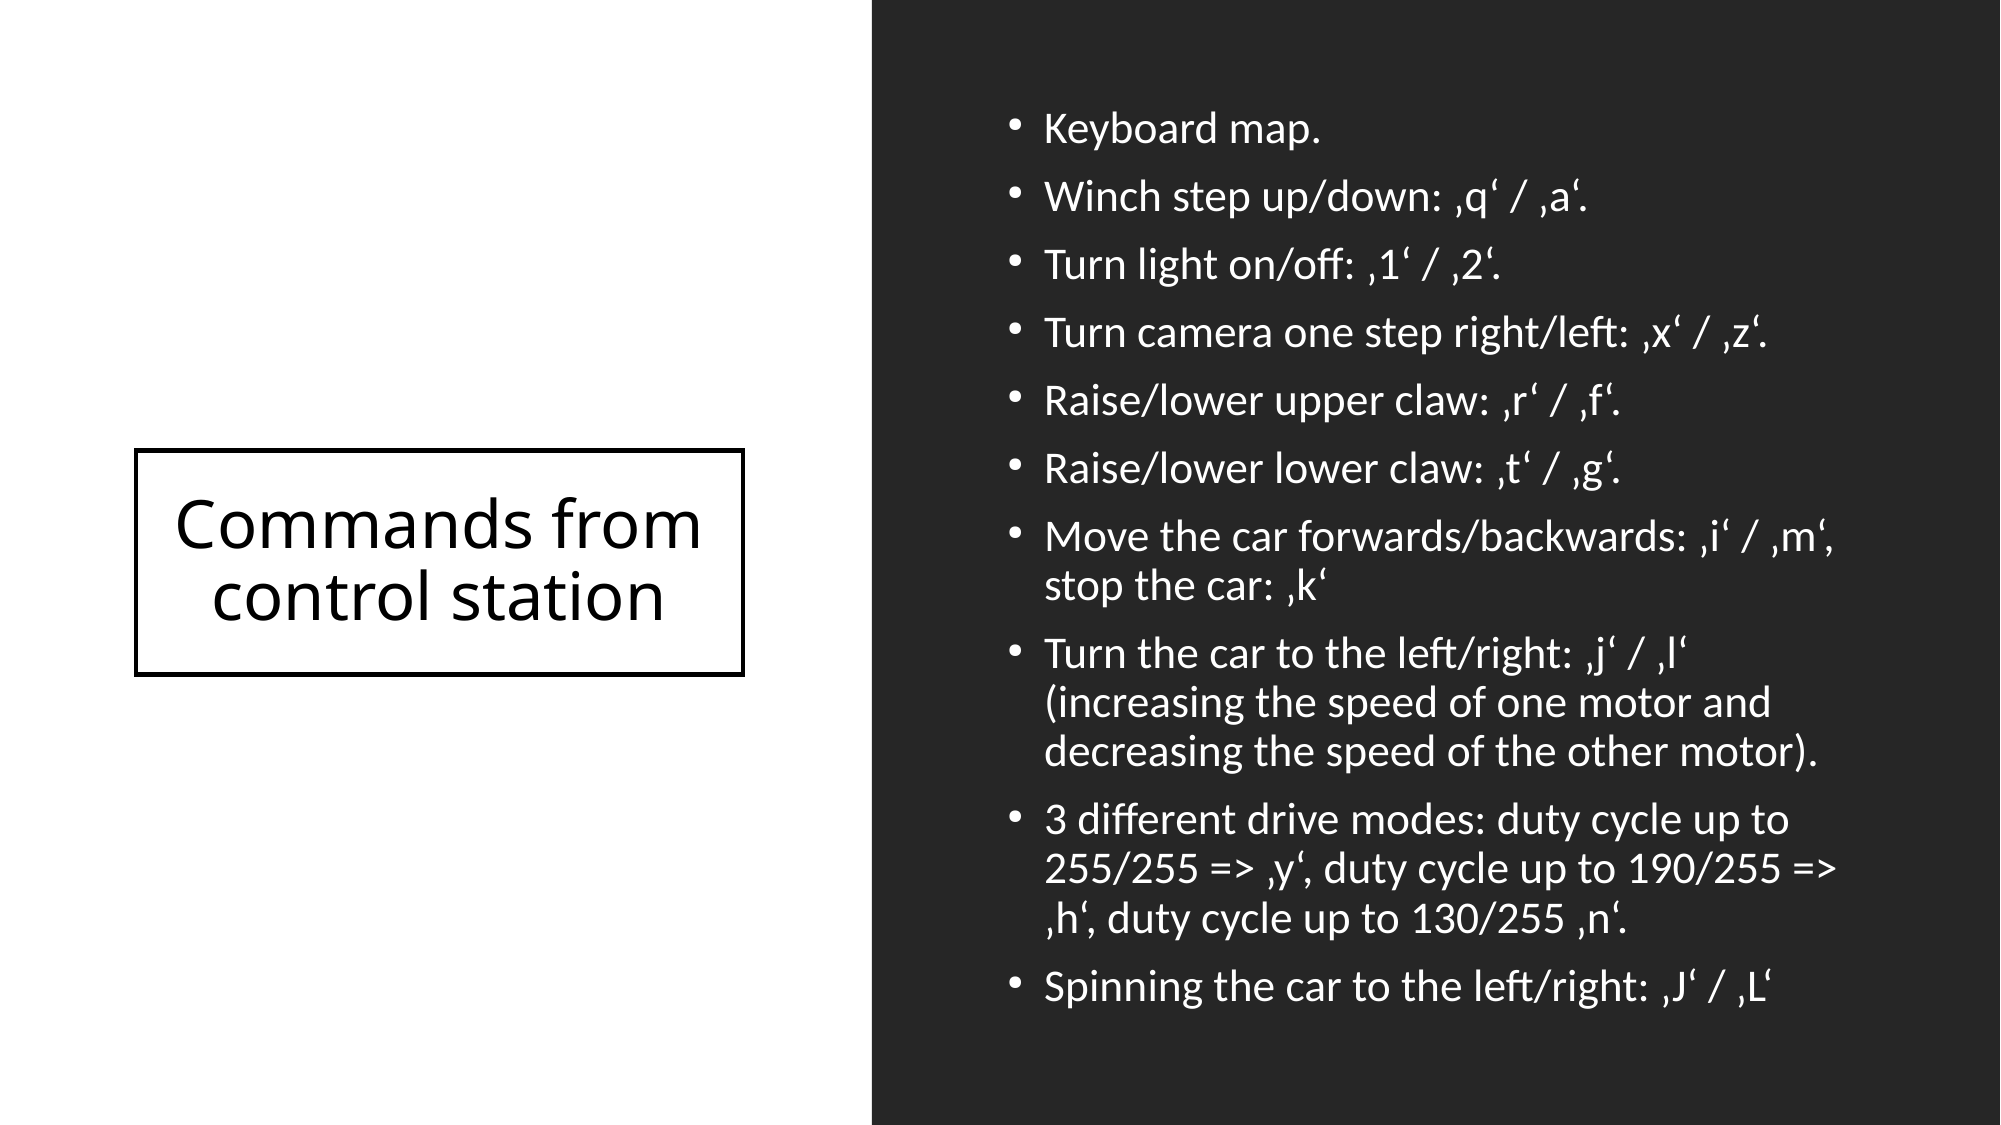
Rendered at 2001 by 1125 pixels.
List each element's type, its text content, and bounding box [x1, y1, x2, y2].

list Keyboard map. Winch step up/down: ‚q‘ / ‚a‘. Turn light on/off: ‚1‘ / ‚2‘. Turn camera one step right/left: ‚x‘ / ‚z‘. Raise/lower upper claw: ‚r‘ / ‚f‘. Raise/lower lower claw: ‚t‘ / ‚g‘. Move the car forwards/backwards: ‚i‘ / ‚m‘, stop the car: ‚k‘ Turn the car to the left/right: ‚j‘ / ‚l‘ (increasing the speed of one motor and decreasing the speed of the other motor). 3 different drive modes: duty cycle up to 255/255 => ‚y‘, duty cycle up to 190/255 => ‚h‘, duty cycle up to 130/255 ‚n‘. Spinning the car to the left/right: ‚J‘ / ‚L‘ [992, 96, 1880, 1029]
text_box [871, 0, 2000, 1125]
title Commands from control station [136, 450, 743, 675]
